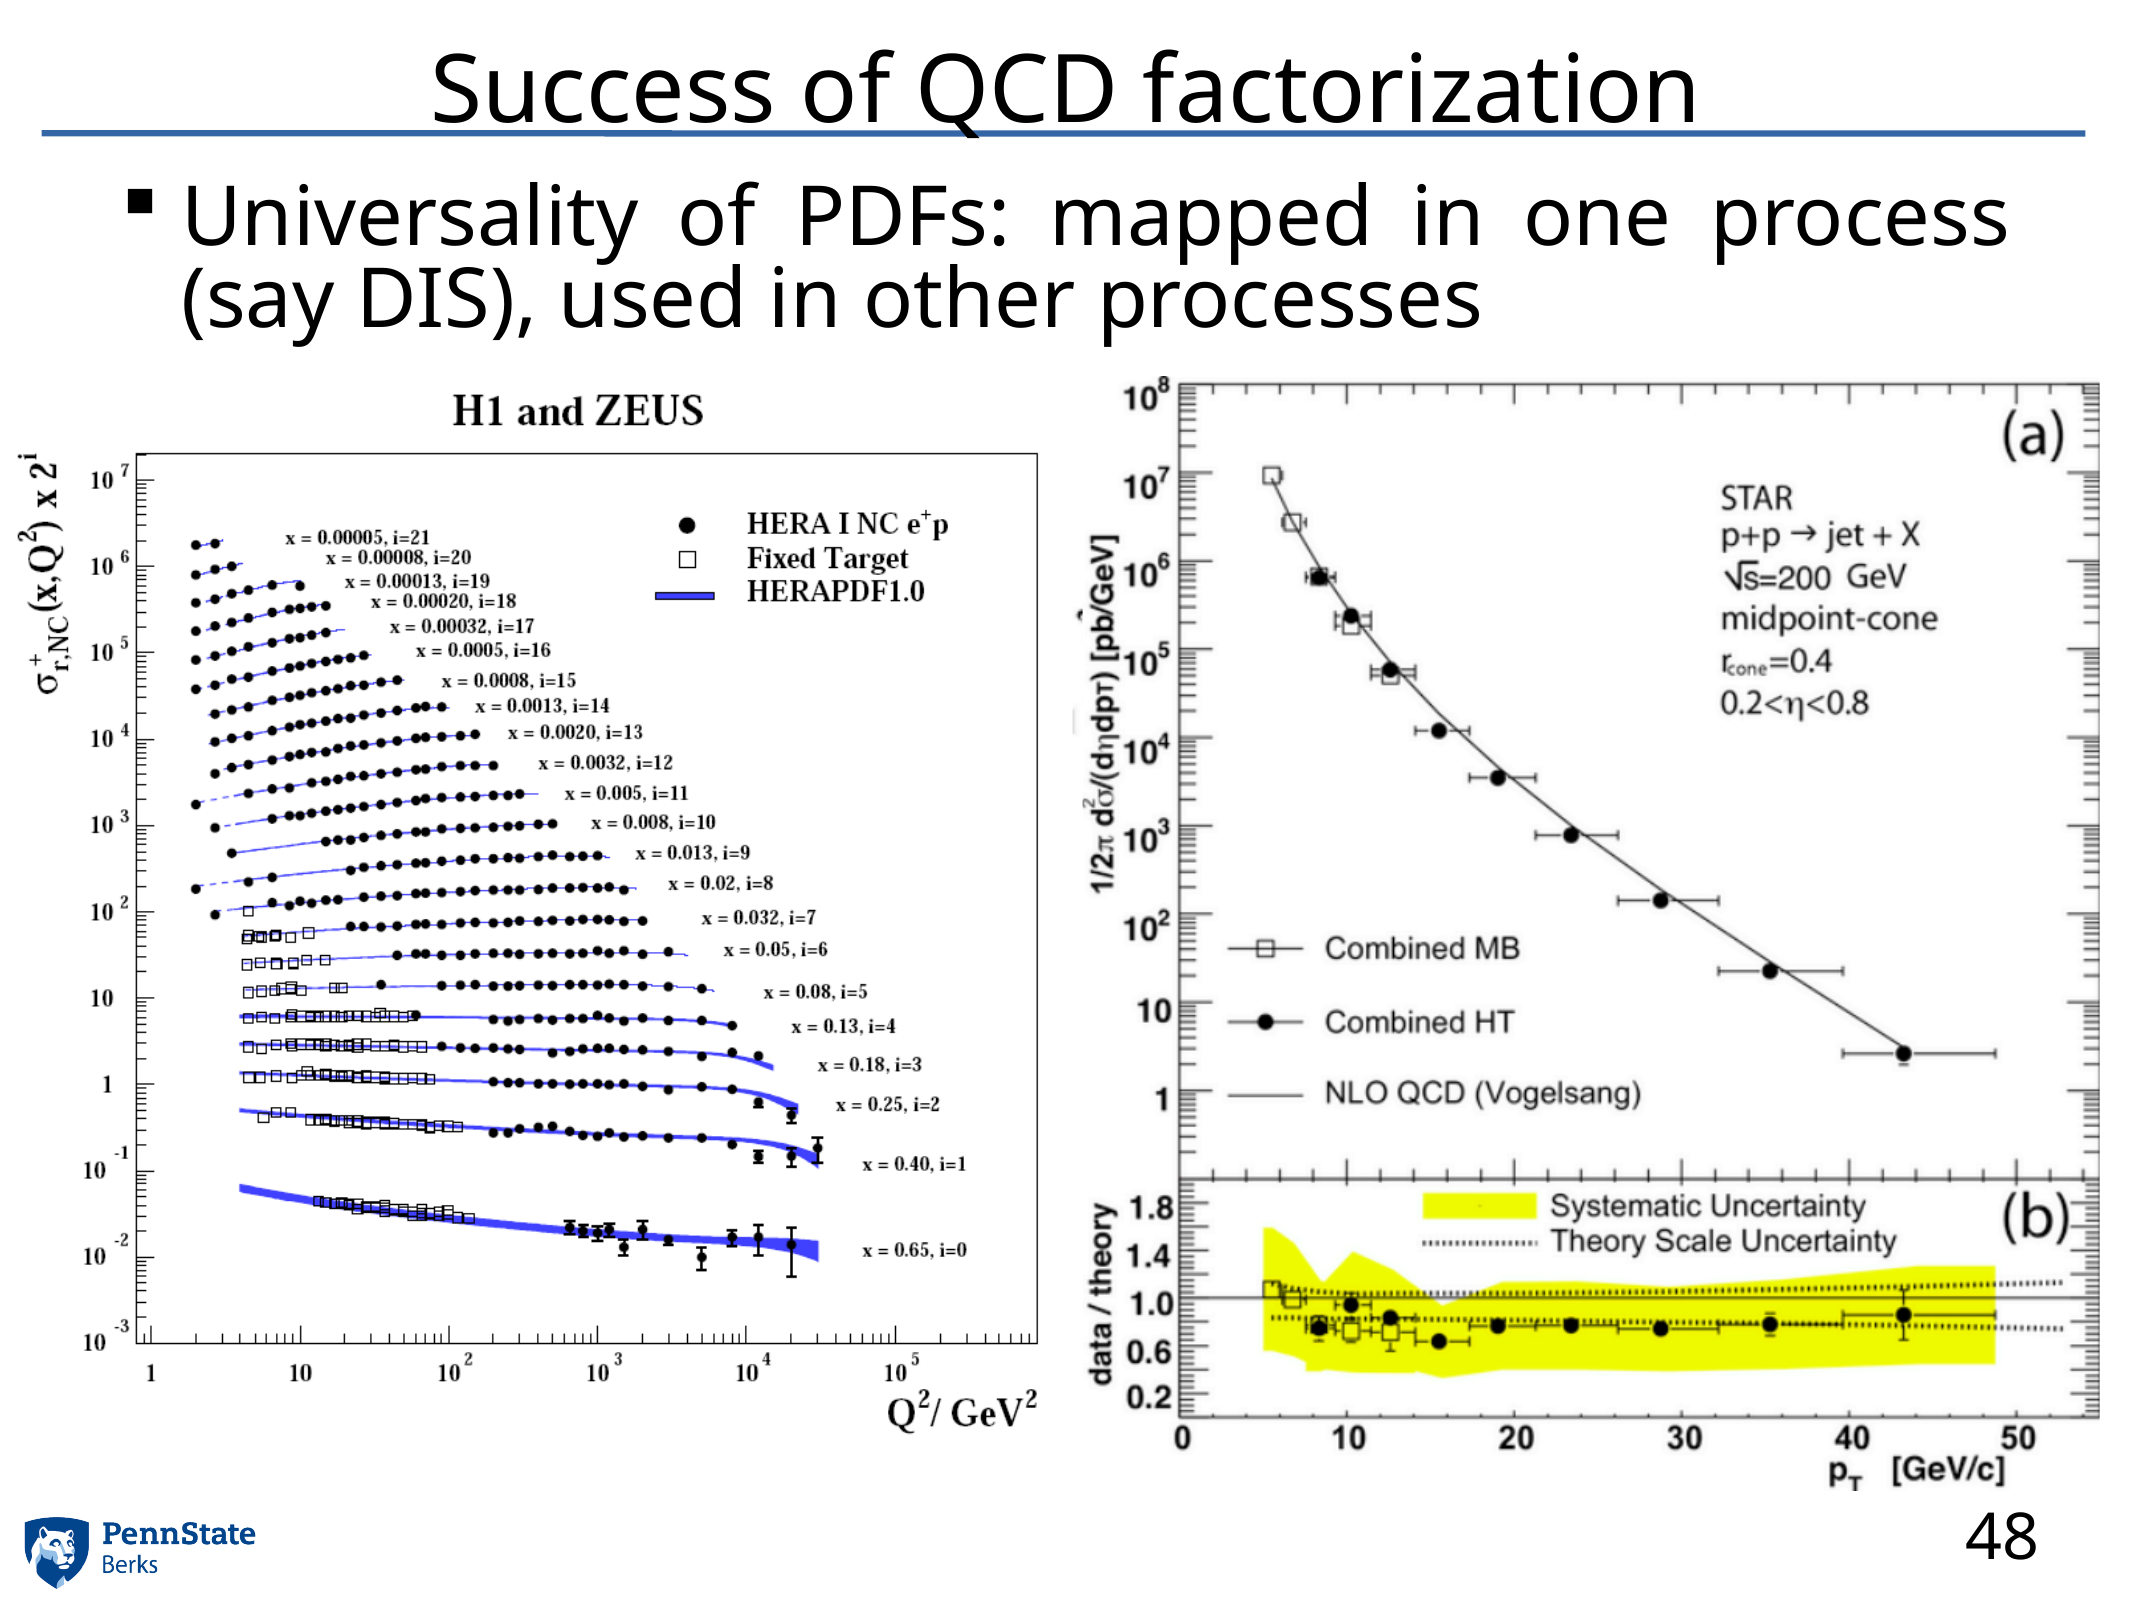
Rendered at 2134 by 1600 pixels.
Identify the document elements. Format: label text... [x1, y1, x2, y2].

picture [13, 374, 1050, 1445]
title Success of QCD factorization [106, 4, 2028, 164]
picture [17, 1511, 260, 1595]
text_box Universality of PDFs: mapped in one process (say DIS), used in other processes [106, 171, 2027, 1379]
picture [1072, 376, 2100, 1491]
